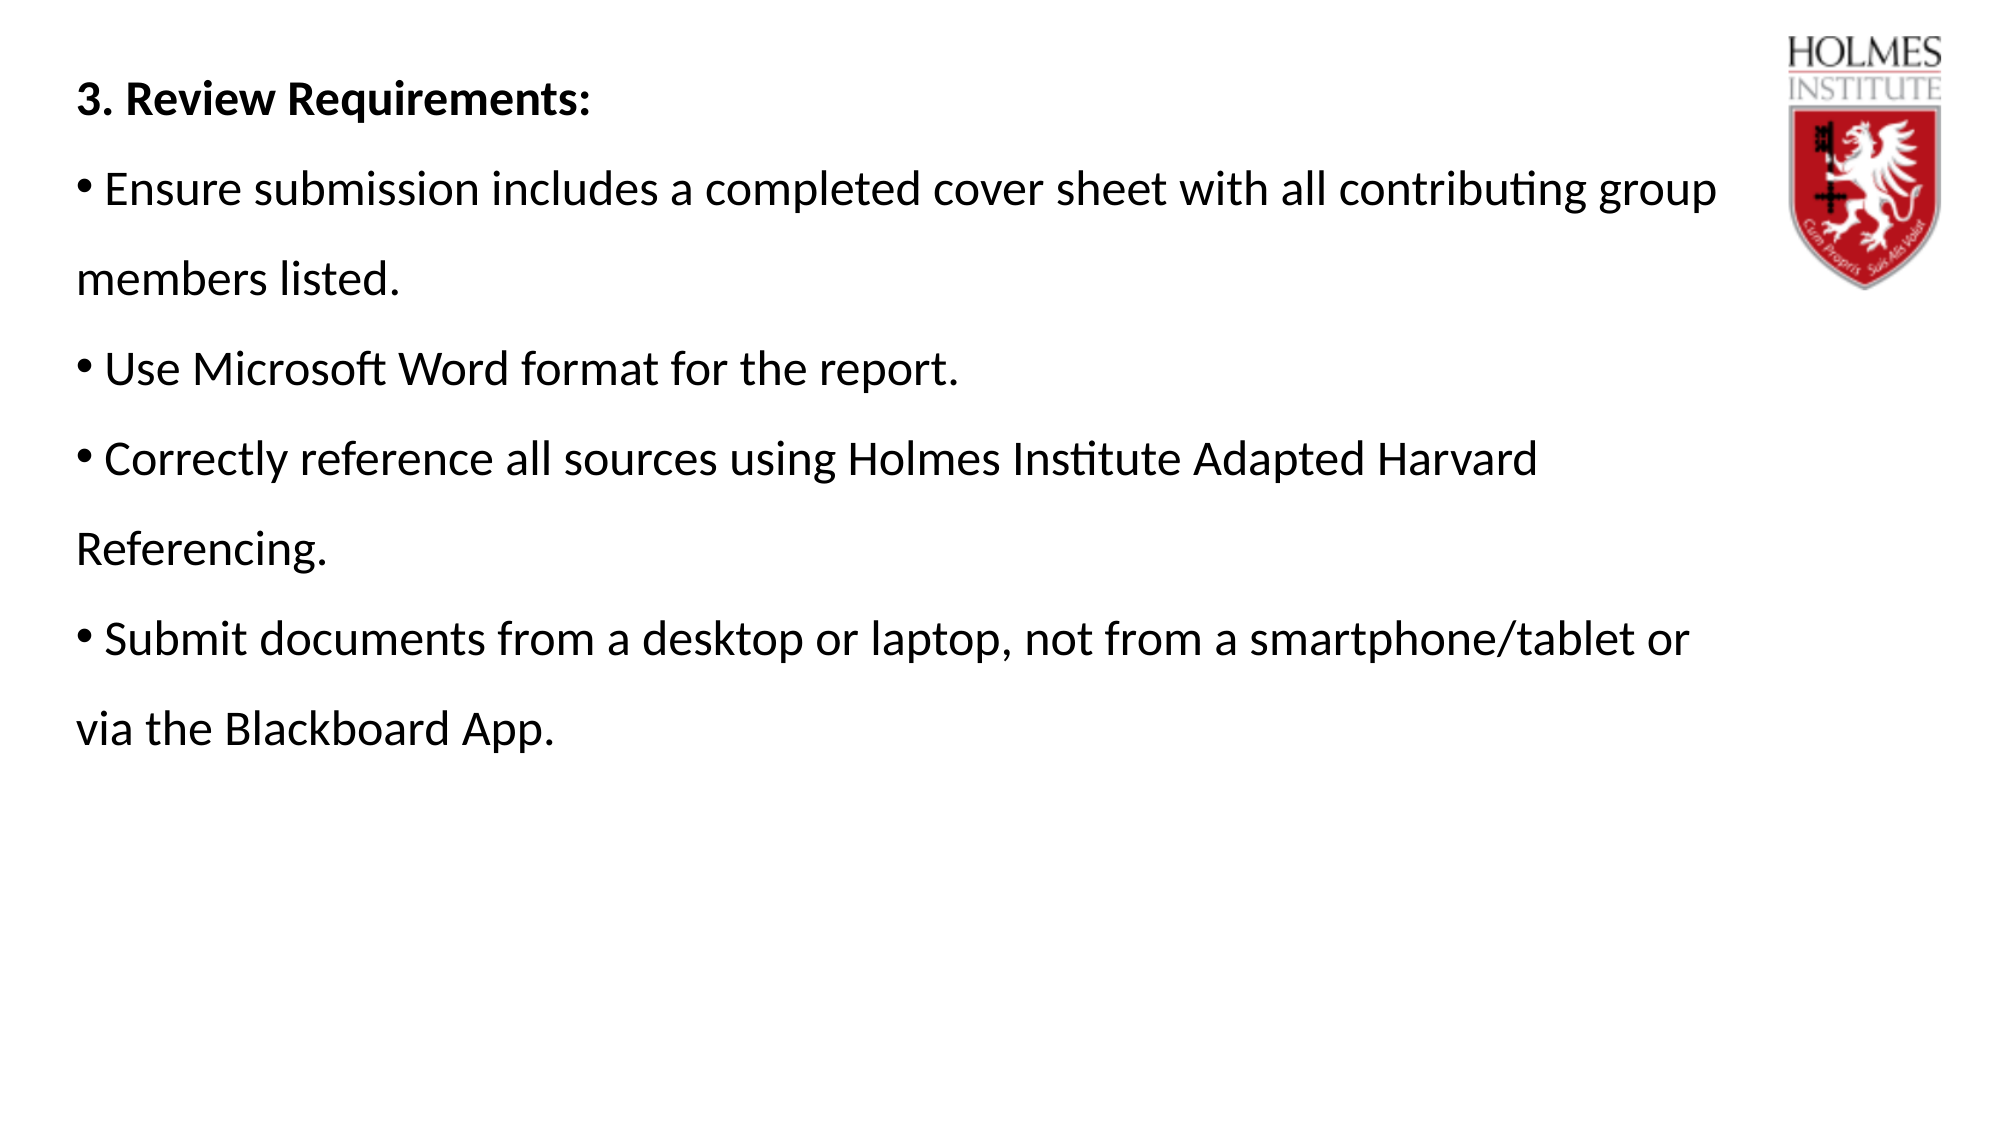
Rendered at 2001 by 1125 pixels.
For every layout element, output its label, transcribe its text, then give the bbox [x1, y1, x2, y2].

text_box 3. Review Requirements: Ensure submission includes a completed cover sheet with all contributing group members listed. Use Microsoft Word format for the report. Correctly reference all sources using Holmes Institute Adapted Harvard Referencing. Submit documents from a desktop or laptop, not from a smartphone/tablet or via the Blackboard App. [60, 27, 1768, 763]
picture [1682, 0, 2000, 313]
